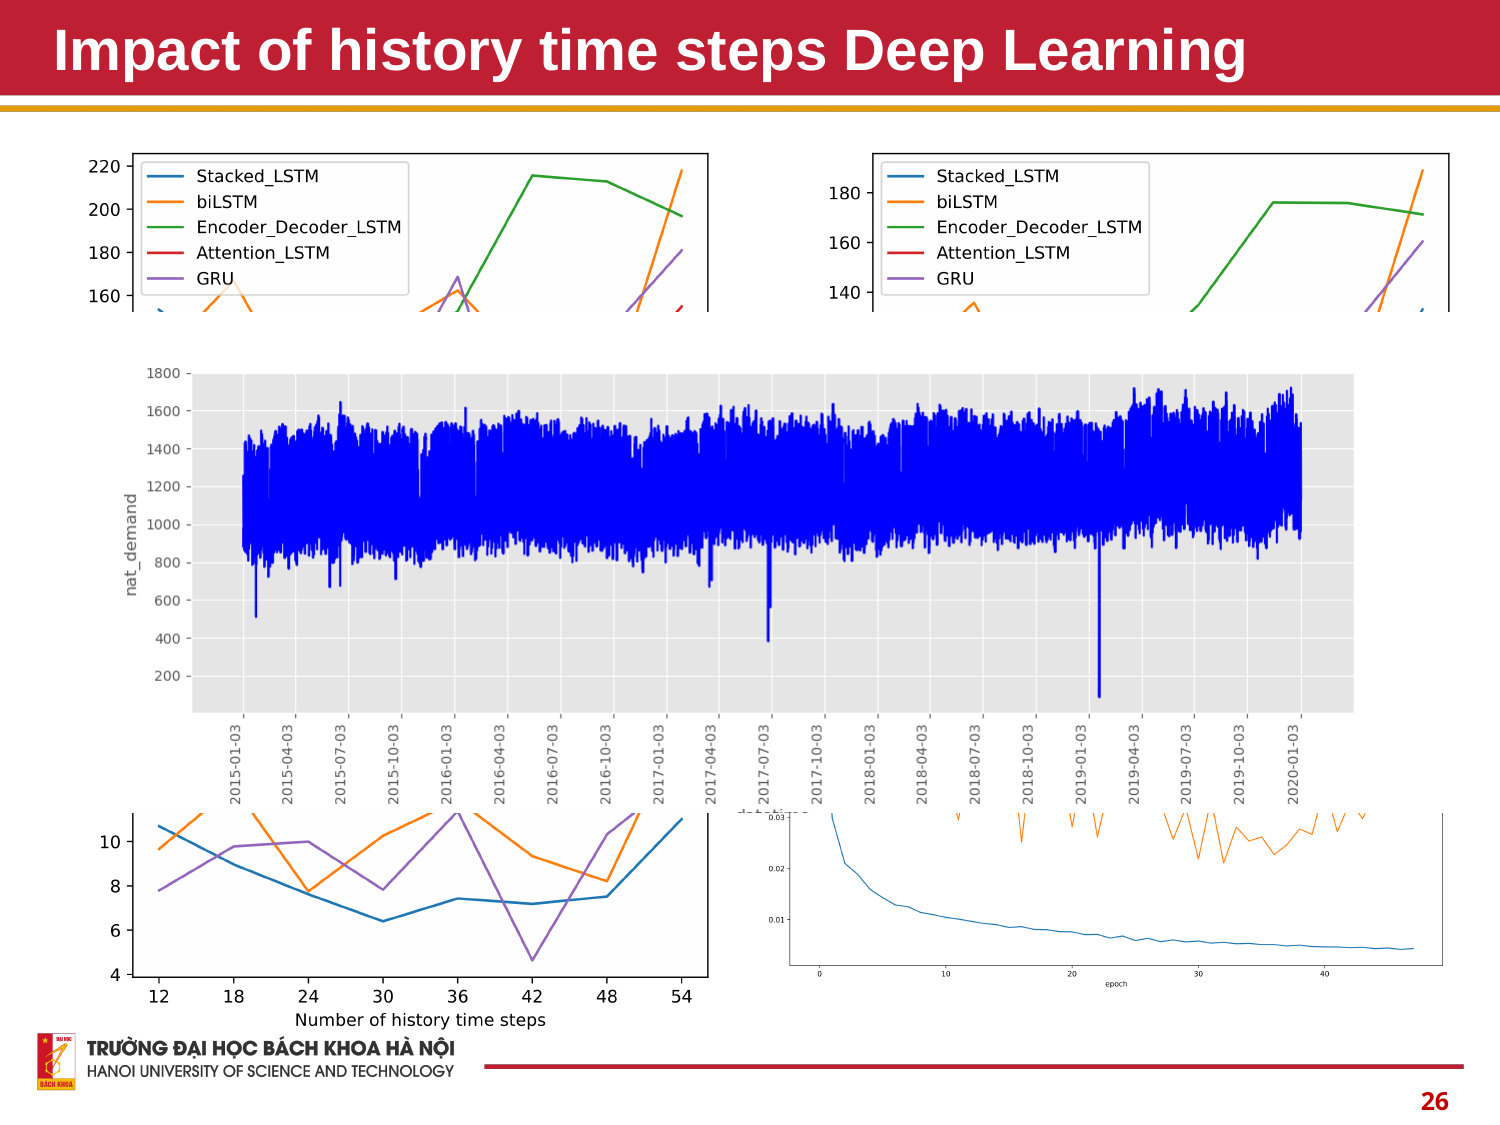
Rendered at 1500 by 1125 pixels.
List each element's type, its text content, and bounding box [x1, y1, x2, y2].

slide_number 26 [1126, 1078, 1464, 1125]
title Impact of history time steps Deep Learning [38, 12, 1462, 87]
picture [0, 0, 1500, 1125]
